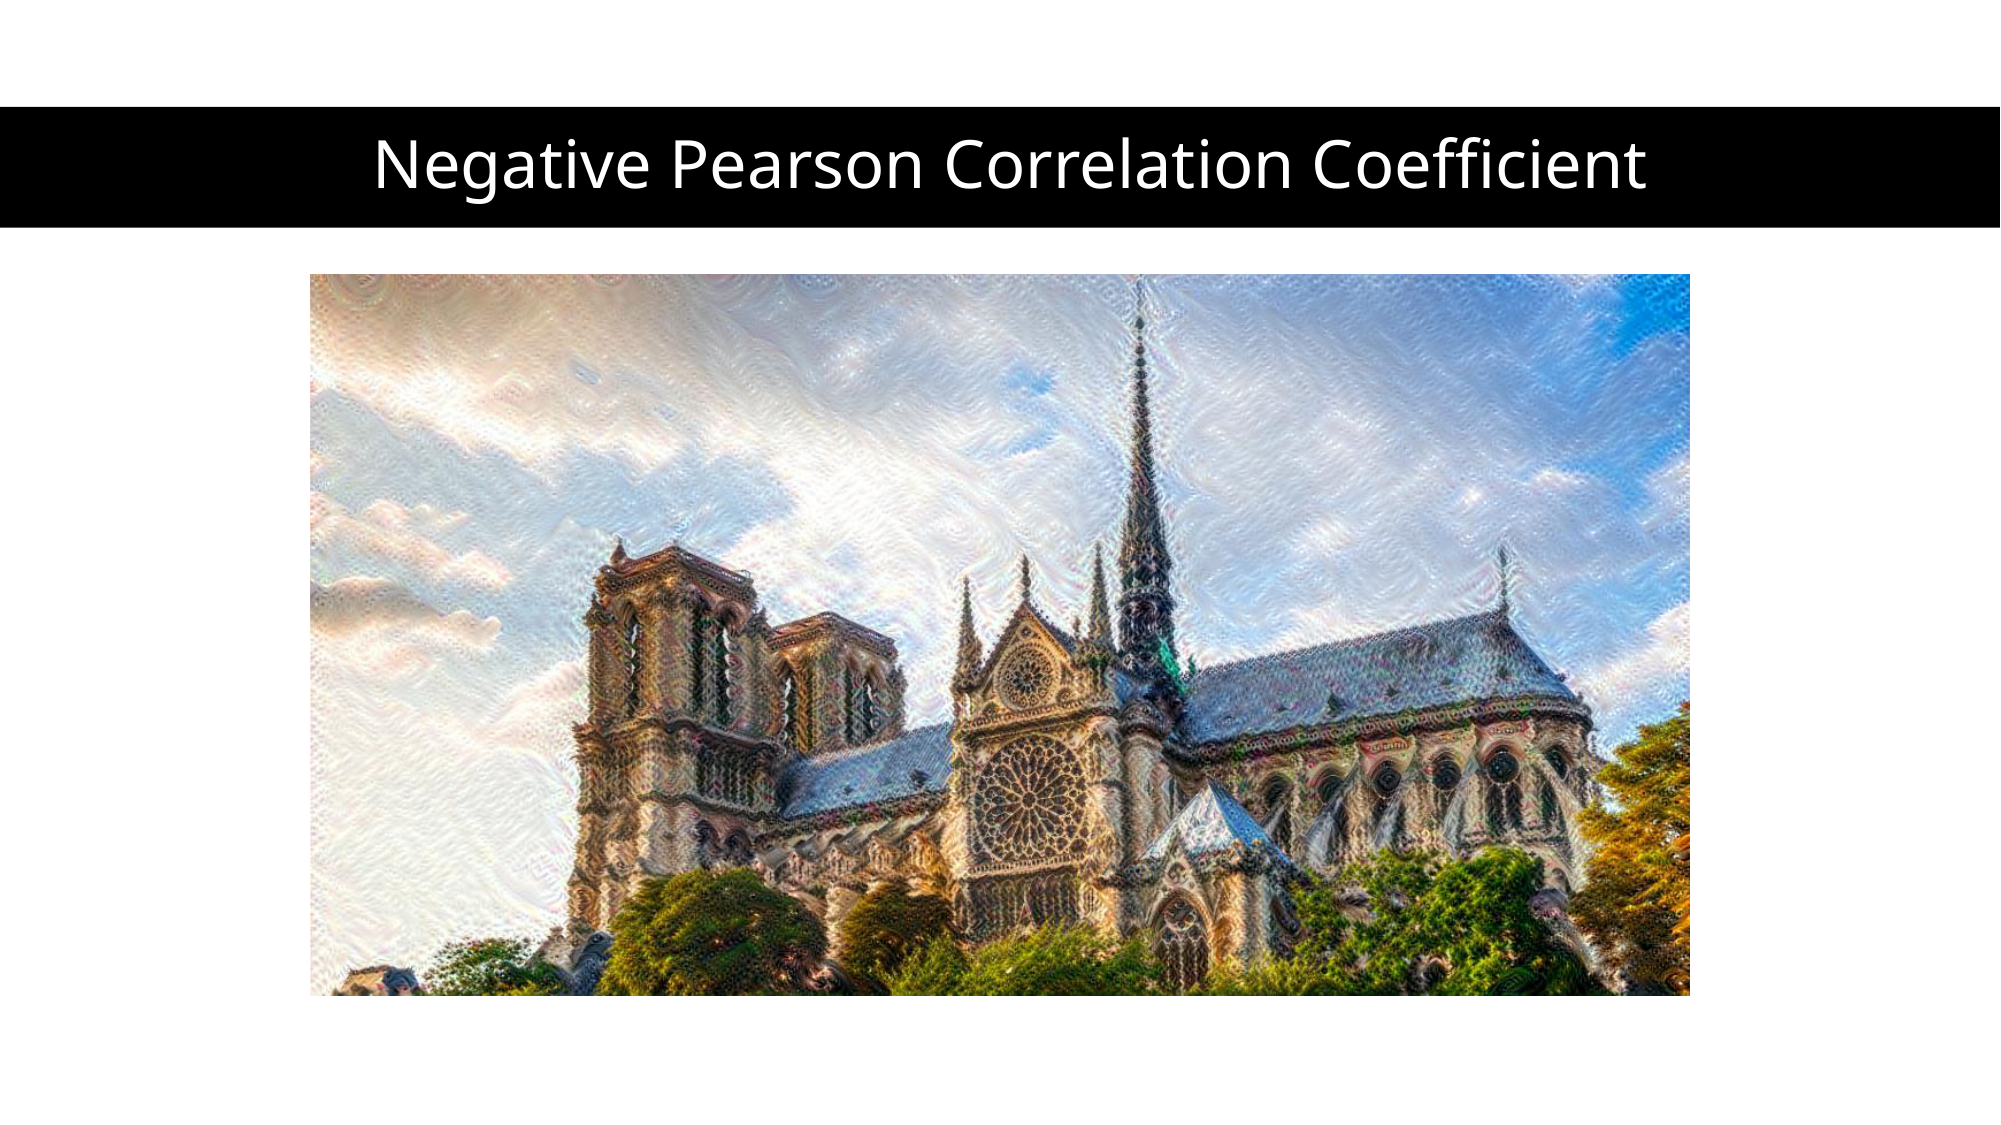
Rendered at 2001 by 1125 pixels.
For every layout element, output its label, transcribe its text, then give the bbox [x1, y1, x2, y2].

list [310, 274, 1690, 996]
title Negative Pearson Correlation Coefficient [91, 105, 1931, 228]
text_box [0, 106, 2000, 229]
